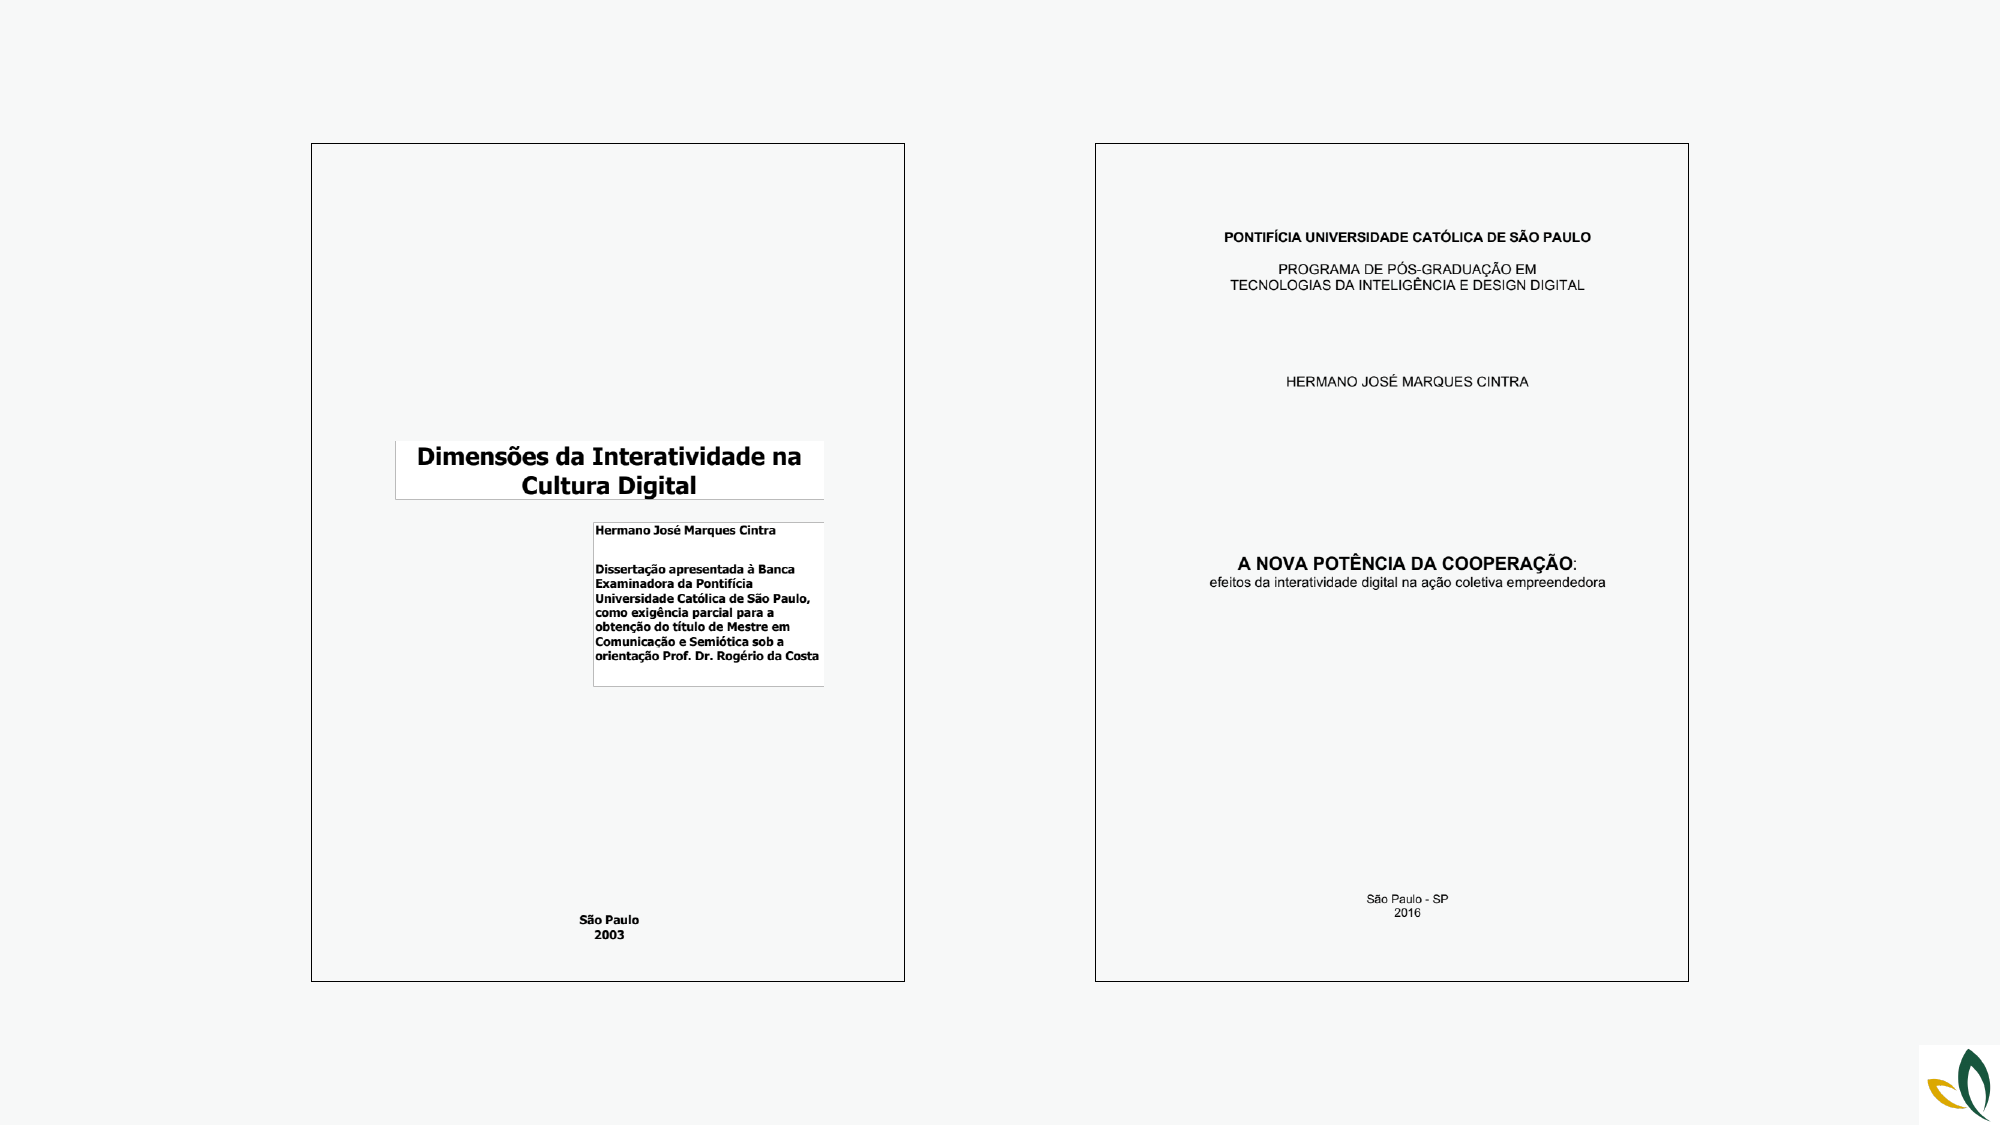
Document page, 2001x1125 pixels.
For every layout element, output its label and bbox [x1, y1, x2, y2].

picture [1918, 1044, 2000, 1125]
picture [1095, 143, 1689, 982]
picture [311, 143, 904, 982]
